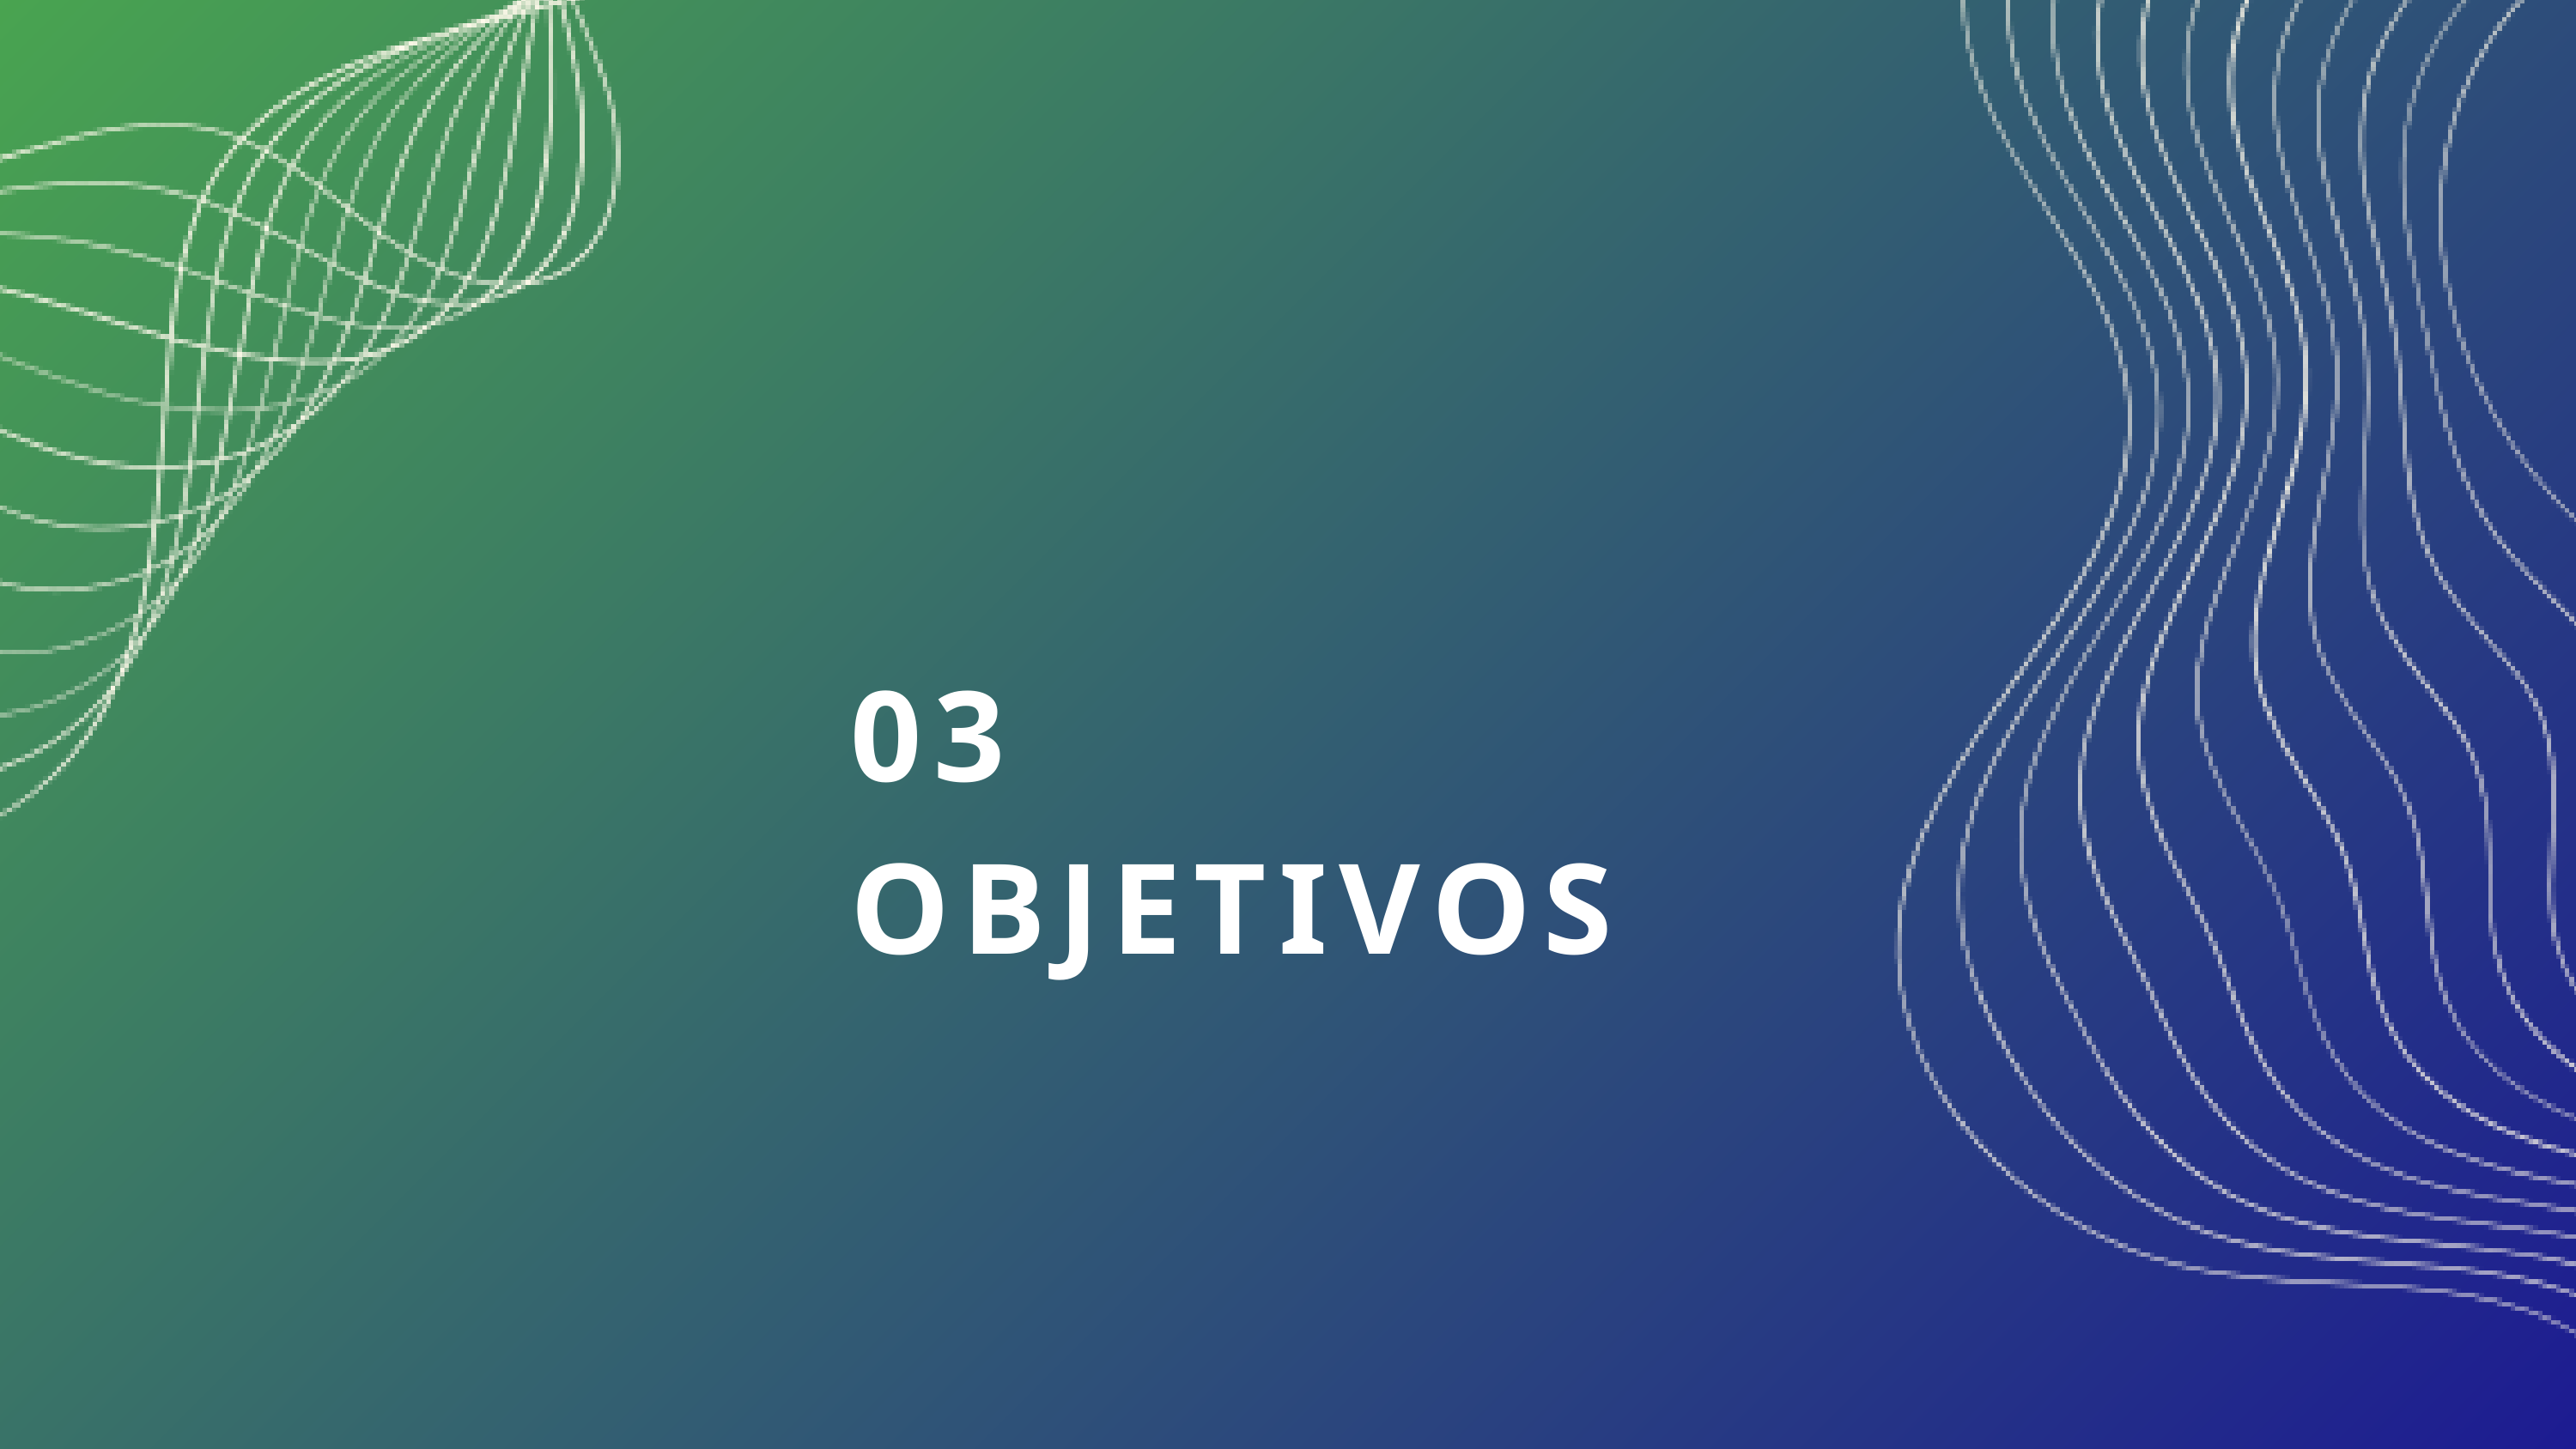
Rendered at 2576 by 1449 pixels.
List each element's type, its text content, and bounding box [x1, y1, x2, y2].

text_box [0, 0, 1081, 844]
text_box 03 OBJETIVOS [849, 634, 1726, 979]
text_box [1893, 0, 2576, 1449]
